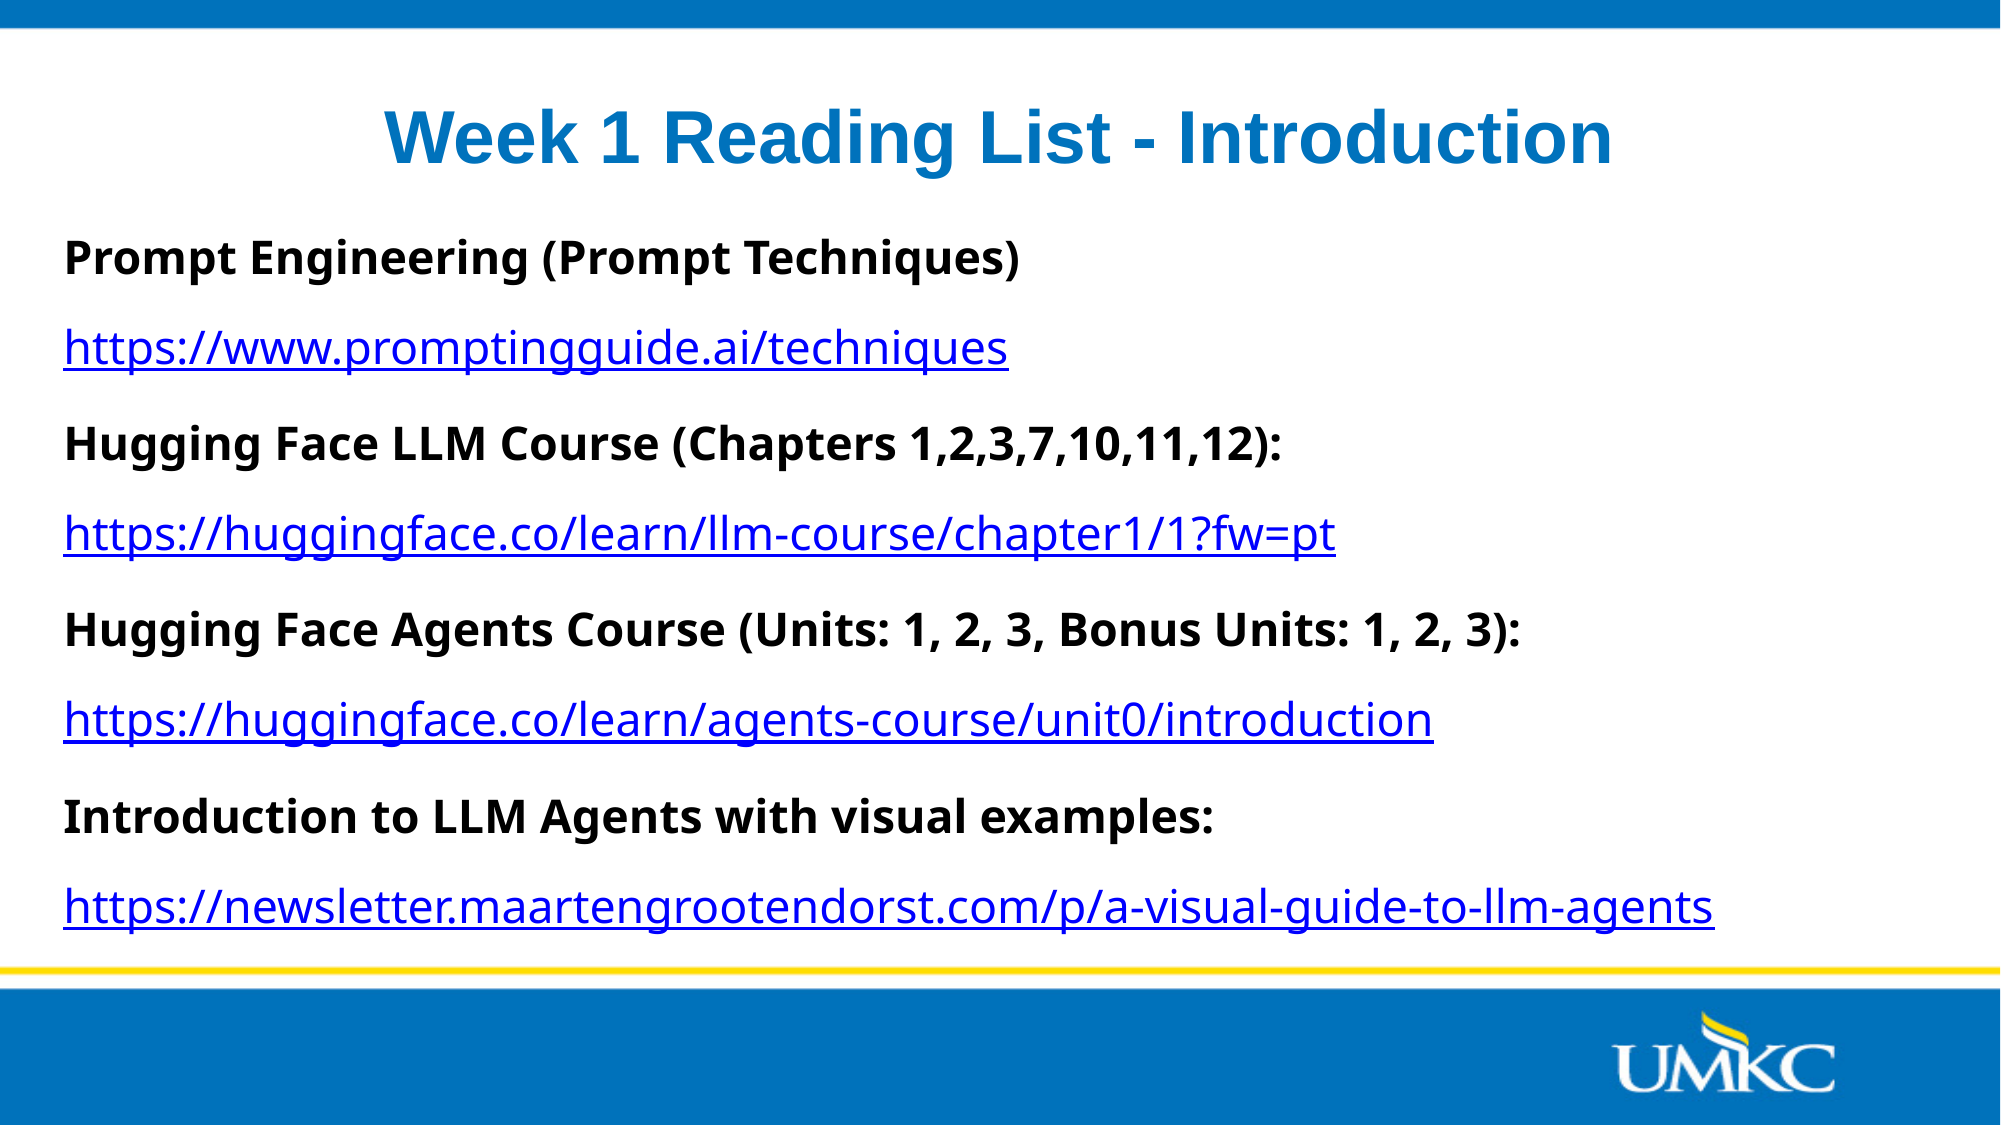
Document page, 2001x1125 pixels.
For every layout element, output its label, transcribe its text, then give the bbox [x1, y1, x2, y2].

title Week 1 Reading List - Introduction [99, 45, 1900, 212]
picture [0, 0, 2001, 1125]
text_box Prompt Engineering (Prompt Techniques) https://www.promptingguide.ai/techniques Hugging Face LLM Course (Chapters 1,2,3,7,10,11,12): https://huggingface.co/learn/llm-course/chapter1/1?fw=pt Hugging Face Agents Course (Units: 1, 2, 3, Bonus Units: 1, 2, 3): https://huggingface.co/learn/agents-course/unit0/introduction Introduction to LLM Agents with visual examples: https://newsletter.maartengrootendorst.com/p/a-visual-guide-to-llm-agents [30, 212, 1900, 955]
